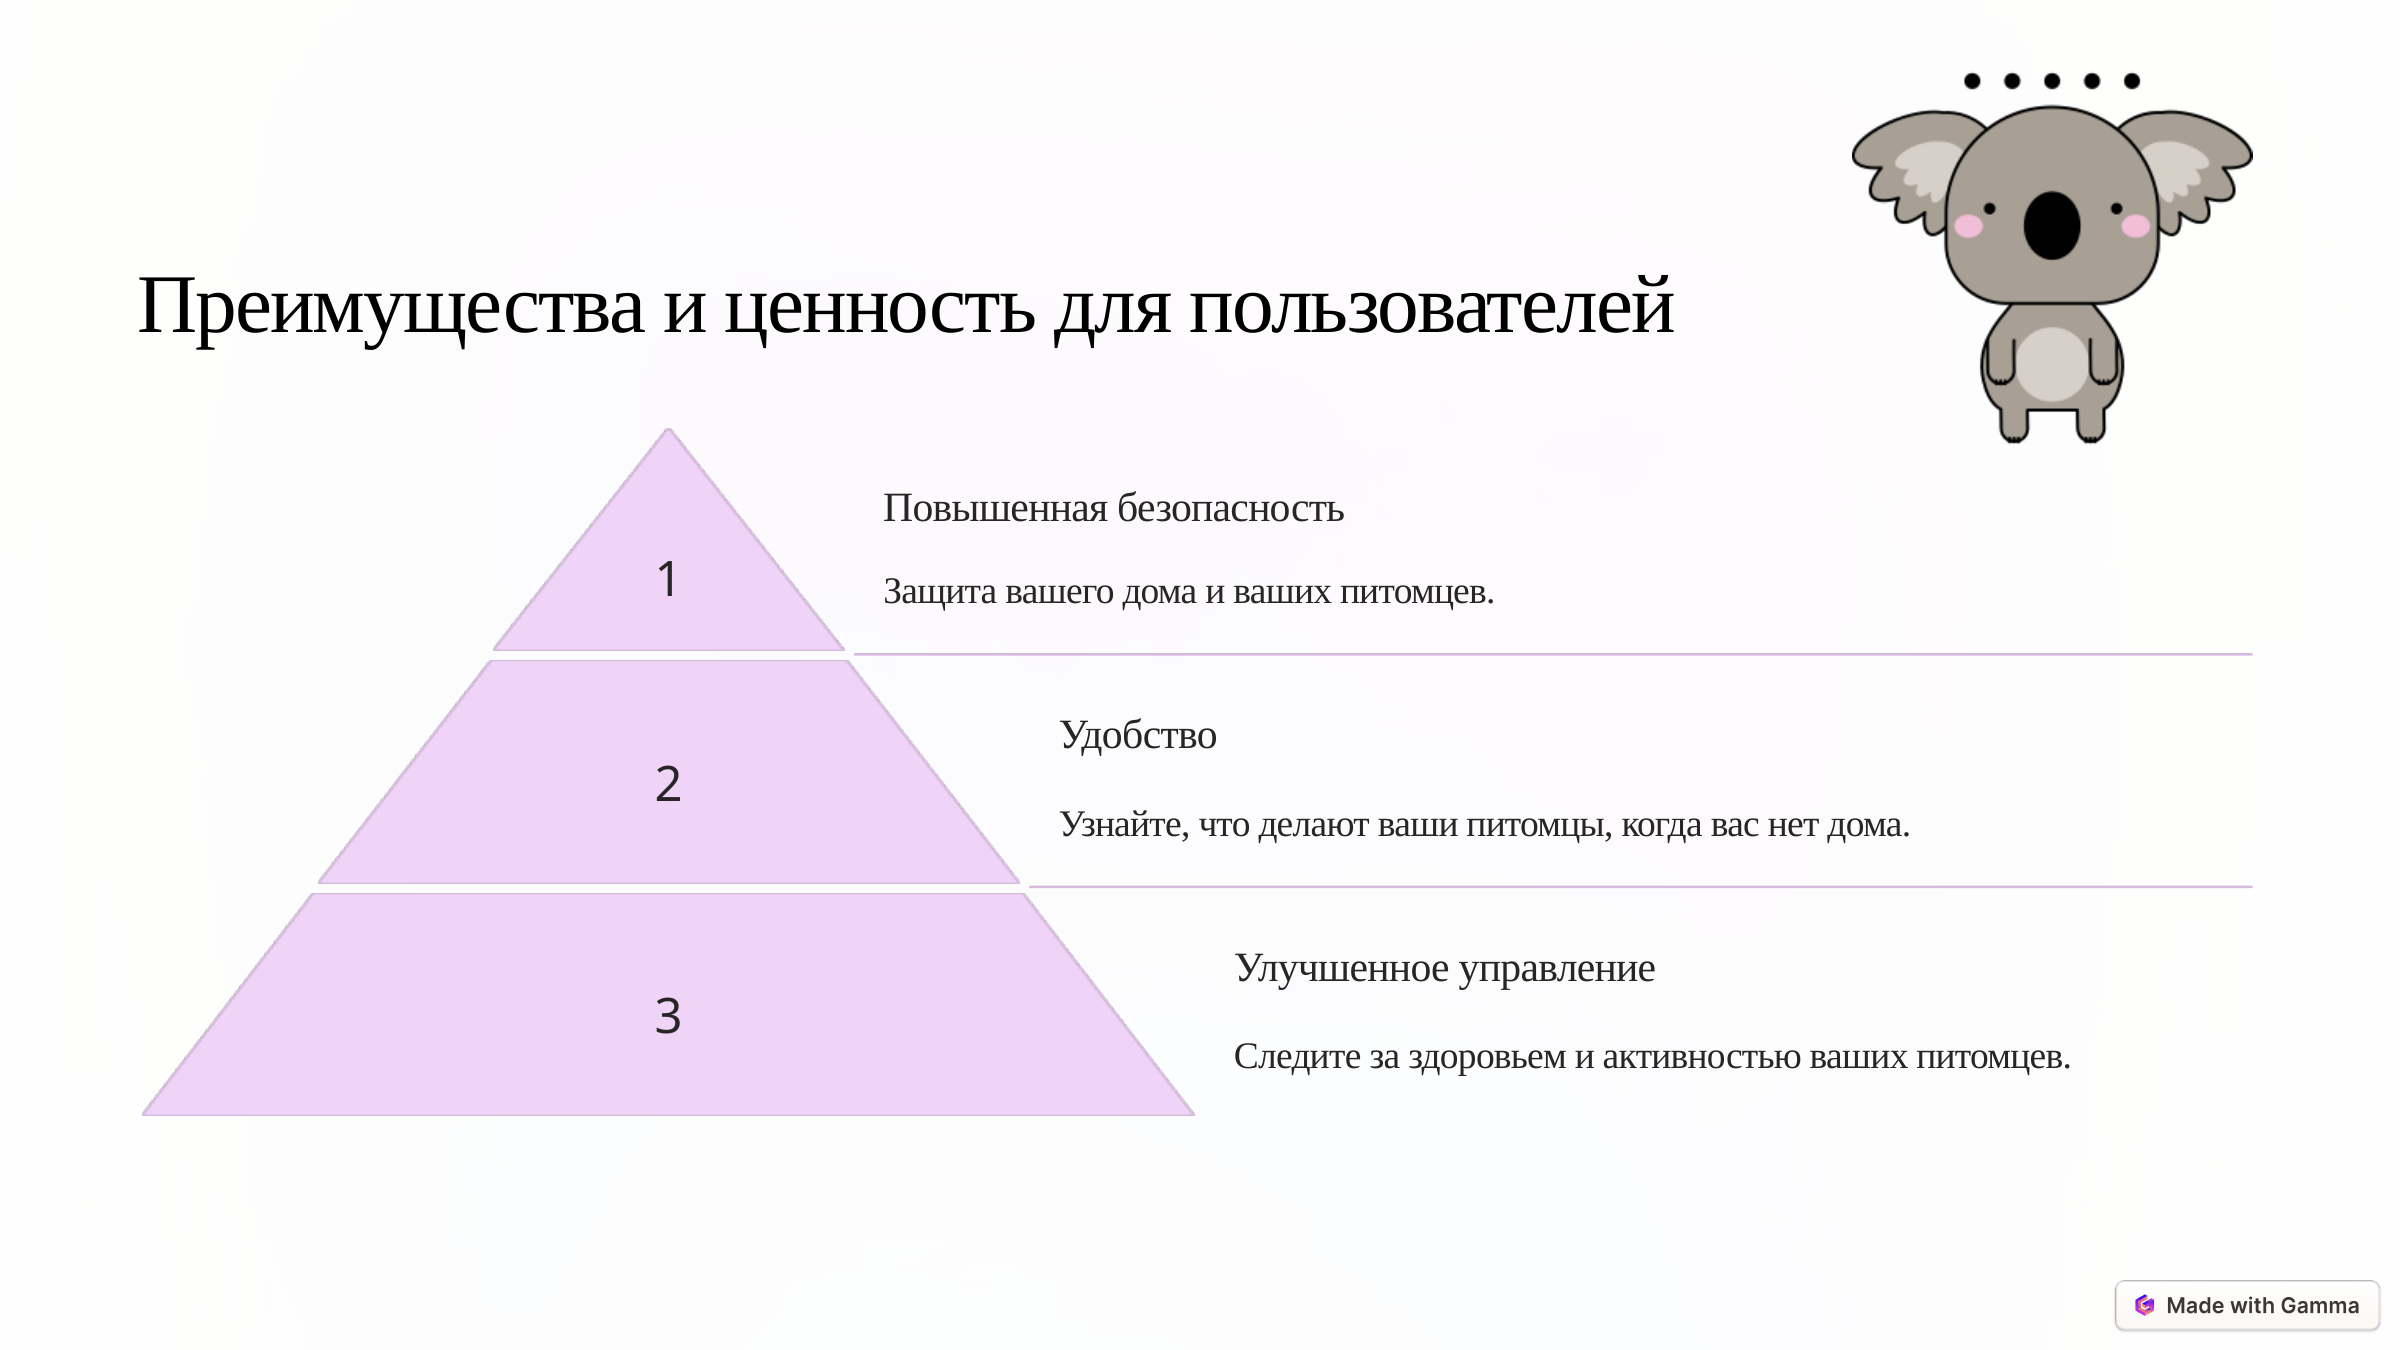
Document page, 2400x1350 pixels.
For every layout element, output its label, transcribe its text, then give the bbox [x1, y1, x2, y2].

text_box [1029, 885, 2253, 889]
text_box Повышенная безопасность [883, 467, 1463, 526]
picture [142, 893, 1195, 1116]
text_box Удобство [1058, 699, 1521, 758]
text_box Защита вашего дома и ваших питомцев. [883, 548, 1546, 612]
picture [2106, 1271, 2389, 1339]
picture [493, 428, 845, 651]
picture [318, 660, 1020, 884]
text_box Узнайте, что делают ваши питомцы, когда вас нет дома. [1058, 781, 1979, 844]
picture [1852, 58, 2253, 459]
text_box Улучшенное управление [1233, 932, 1762, 991]
text_box Следите за здоровьем и активностью ваших питомцев. [1233, 1013, 2145, 1077]
text_box Преимущества и ценность для пользователей [137, 234, 1852, 350]
